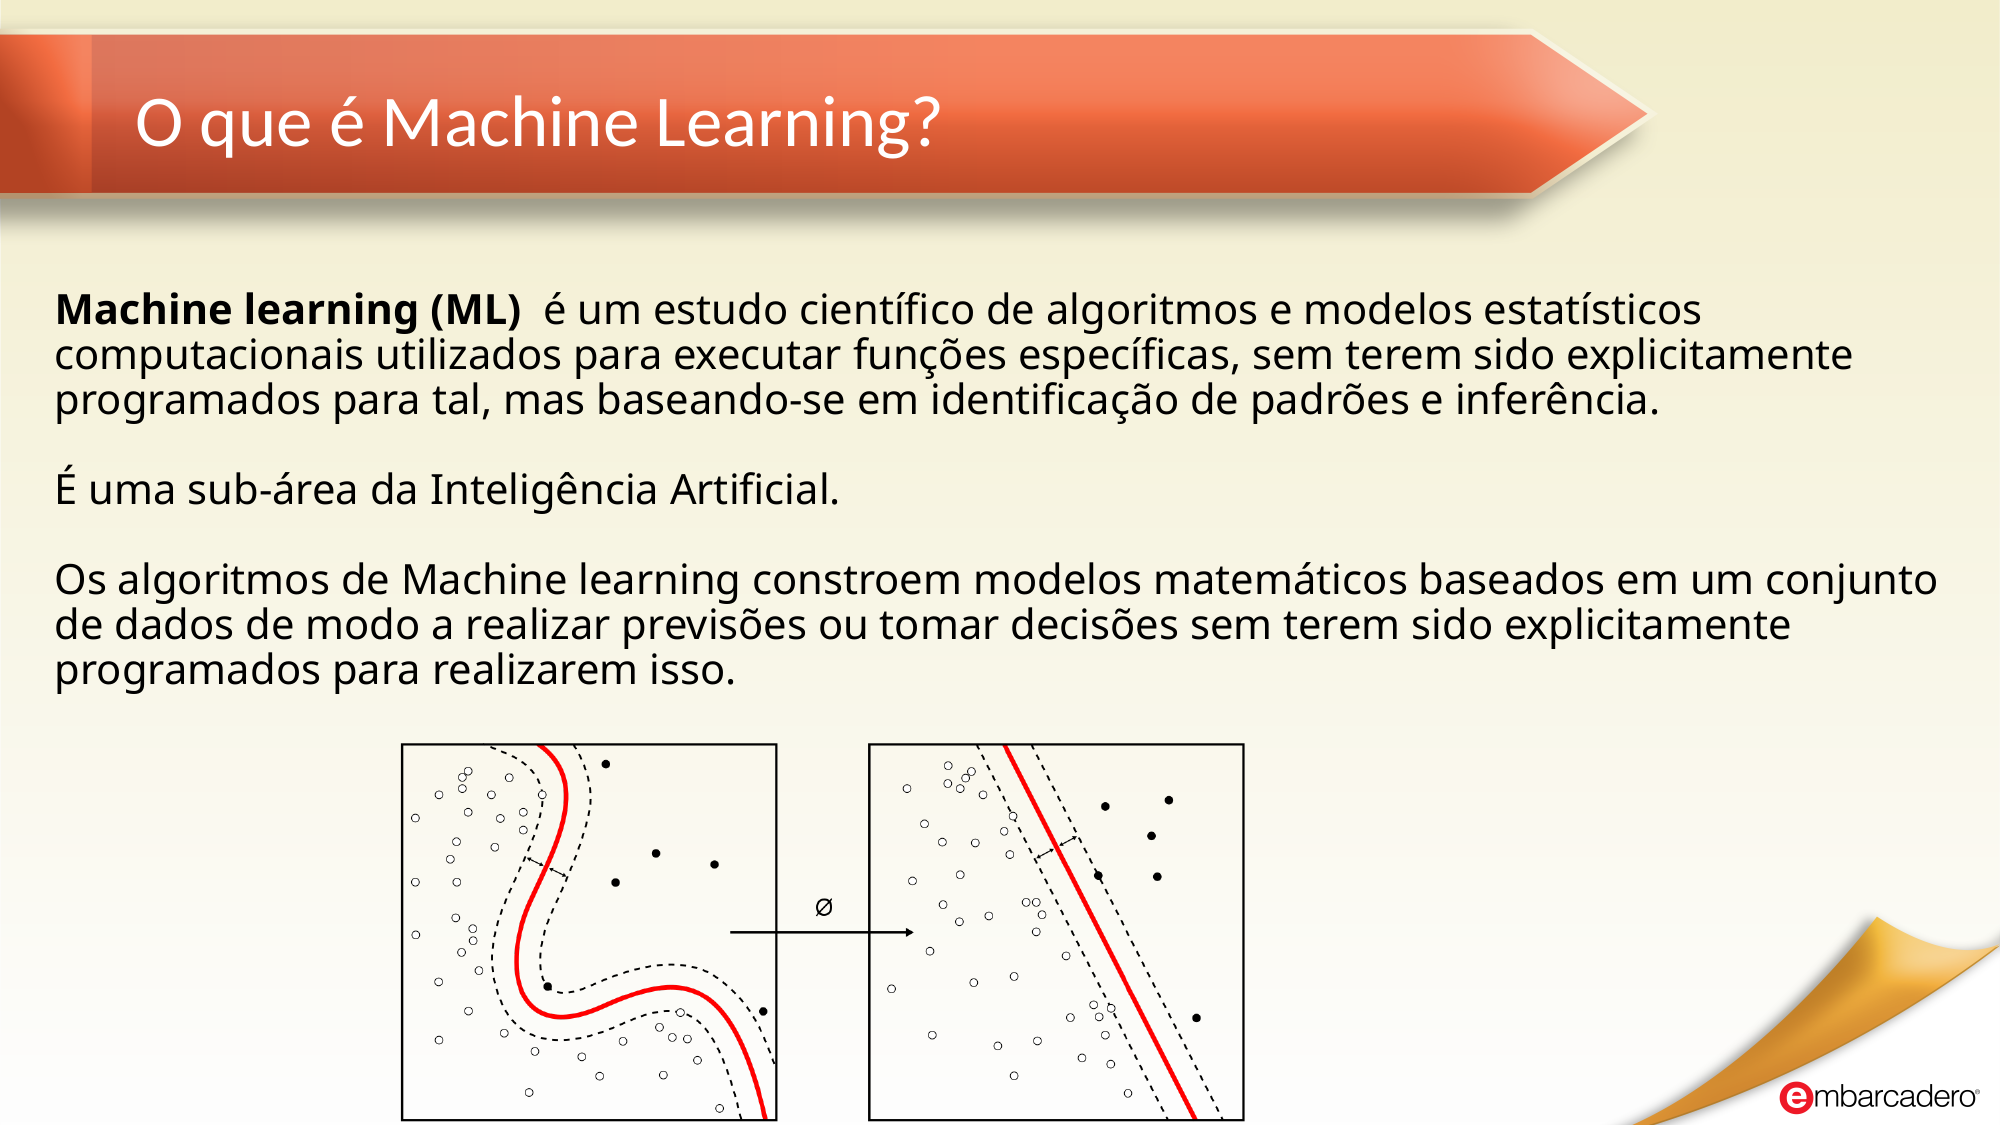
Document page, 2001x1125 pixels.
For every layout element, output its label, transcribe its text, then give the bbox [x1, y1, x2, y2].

title O que é Machine Learning? [120, 14, 1526, 233]
list Machine learning (ML) é um estudo científico de algoritmos e modelos estatísticos computacionais utilizados para executar funções específicas, sem terem sido explicitamente programados para tal, mas baseando-se em identificação de padrões e inferência. É uma sub-área da Inteligência Artificial. Os algoritmos de Machine learning constroem modelos matemáticos baseados em um conjunto de dados de modo a realizar previsões ou tomar decisões sem terem sido explicitamente programados para realizarem isso. [39, 281, 1967, 995]
picture [0, 0, 2000, 1125]
